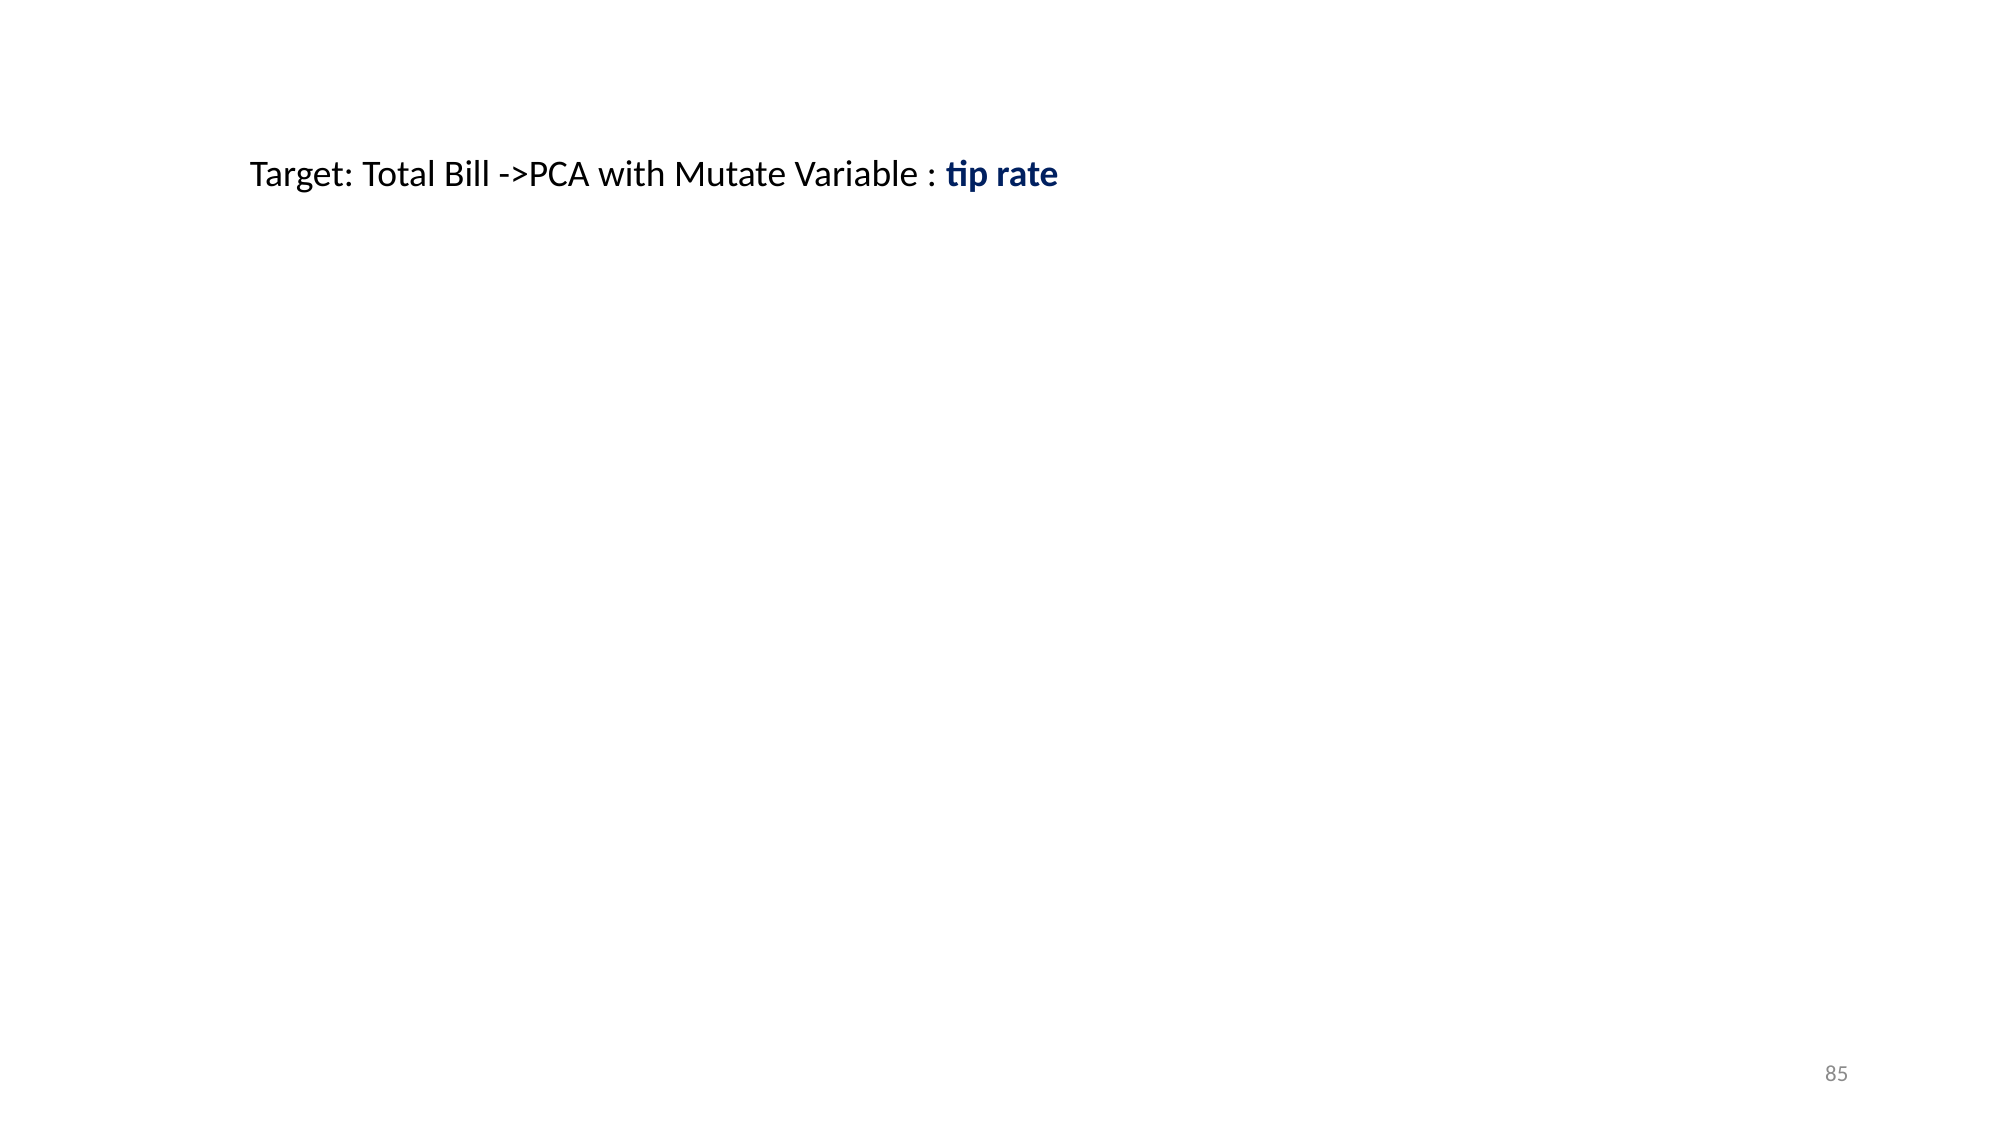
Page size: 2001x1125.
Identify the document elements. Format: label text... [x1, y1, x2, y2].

text_box Target: Total Bill ->PCA with Mutate Variable : tip rate [235, 141, 1074, 201]
slide_number 84 [1413, 1042, 1864, 1103]
